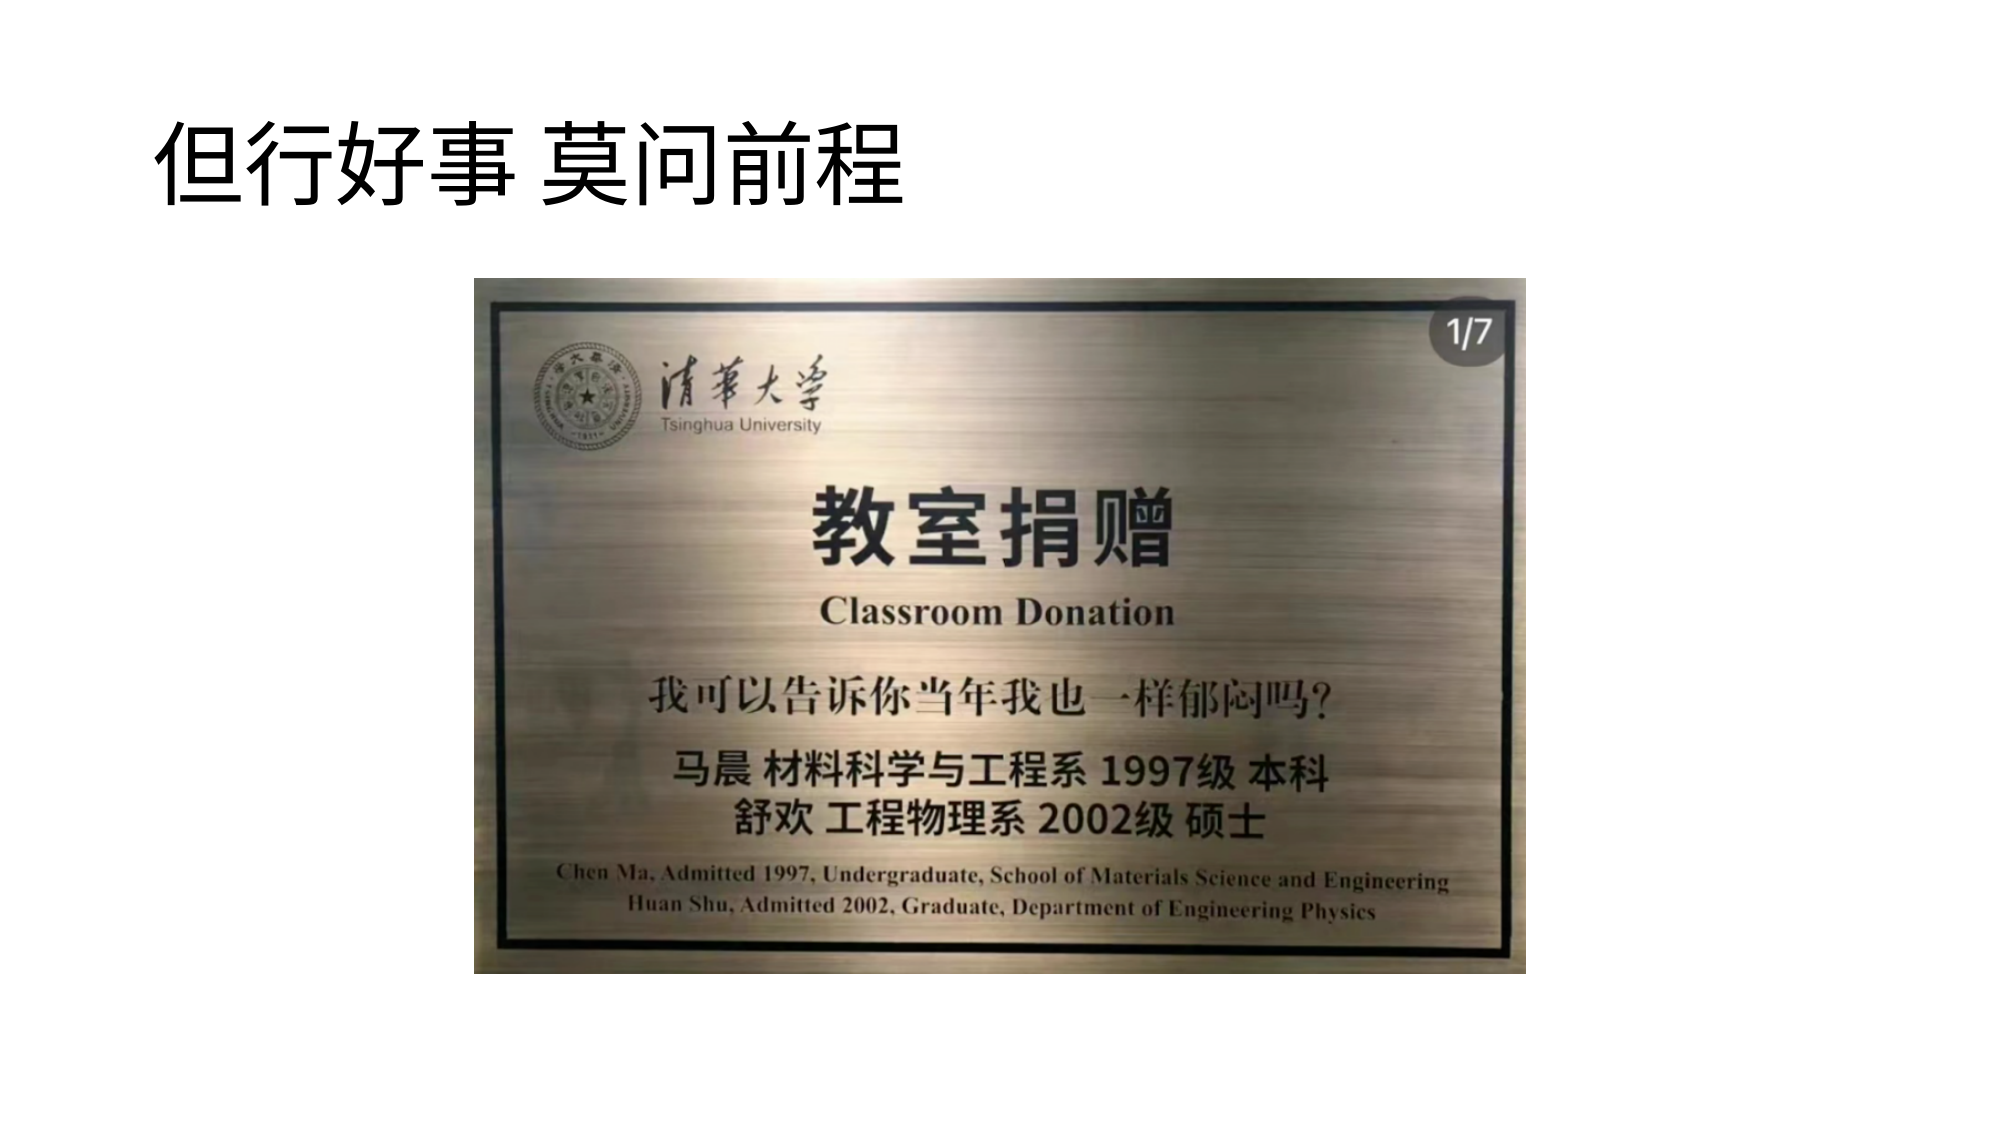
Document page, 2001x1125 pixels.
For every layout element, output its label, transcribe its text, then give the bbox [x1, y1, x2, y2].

title 但行好事 莫问前程 [137, 59, 1863, 278]
picture [474, 278, 1526, 974]
